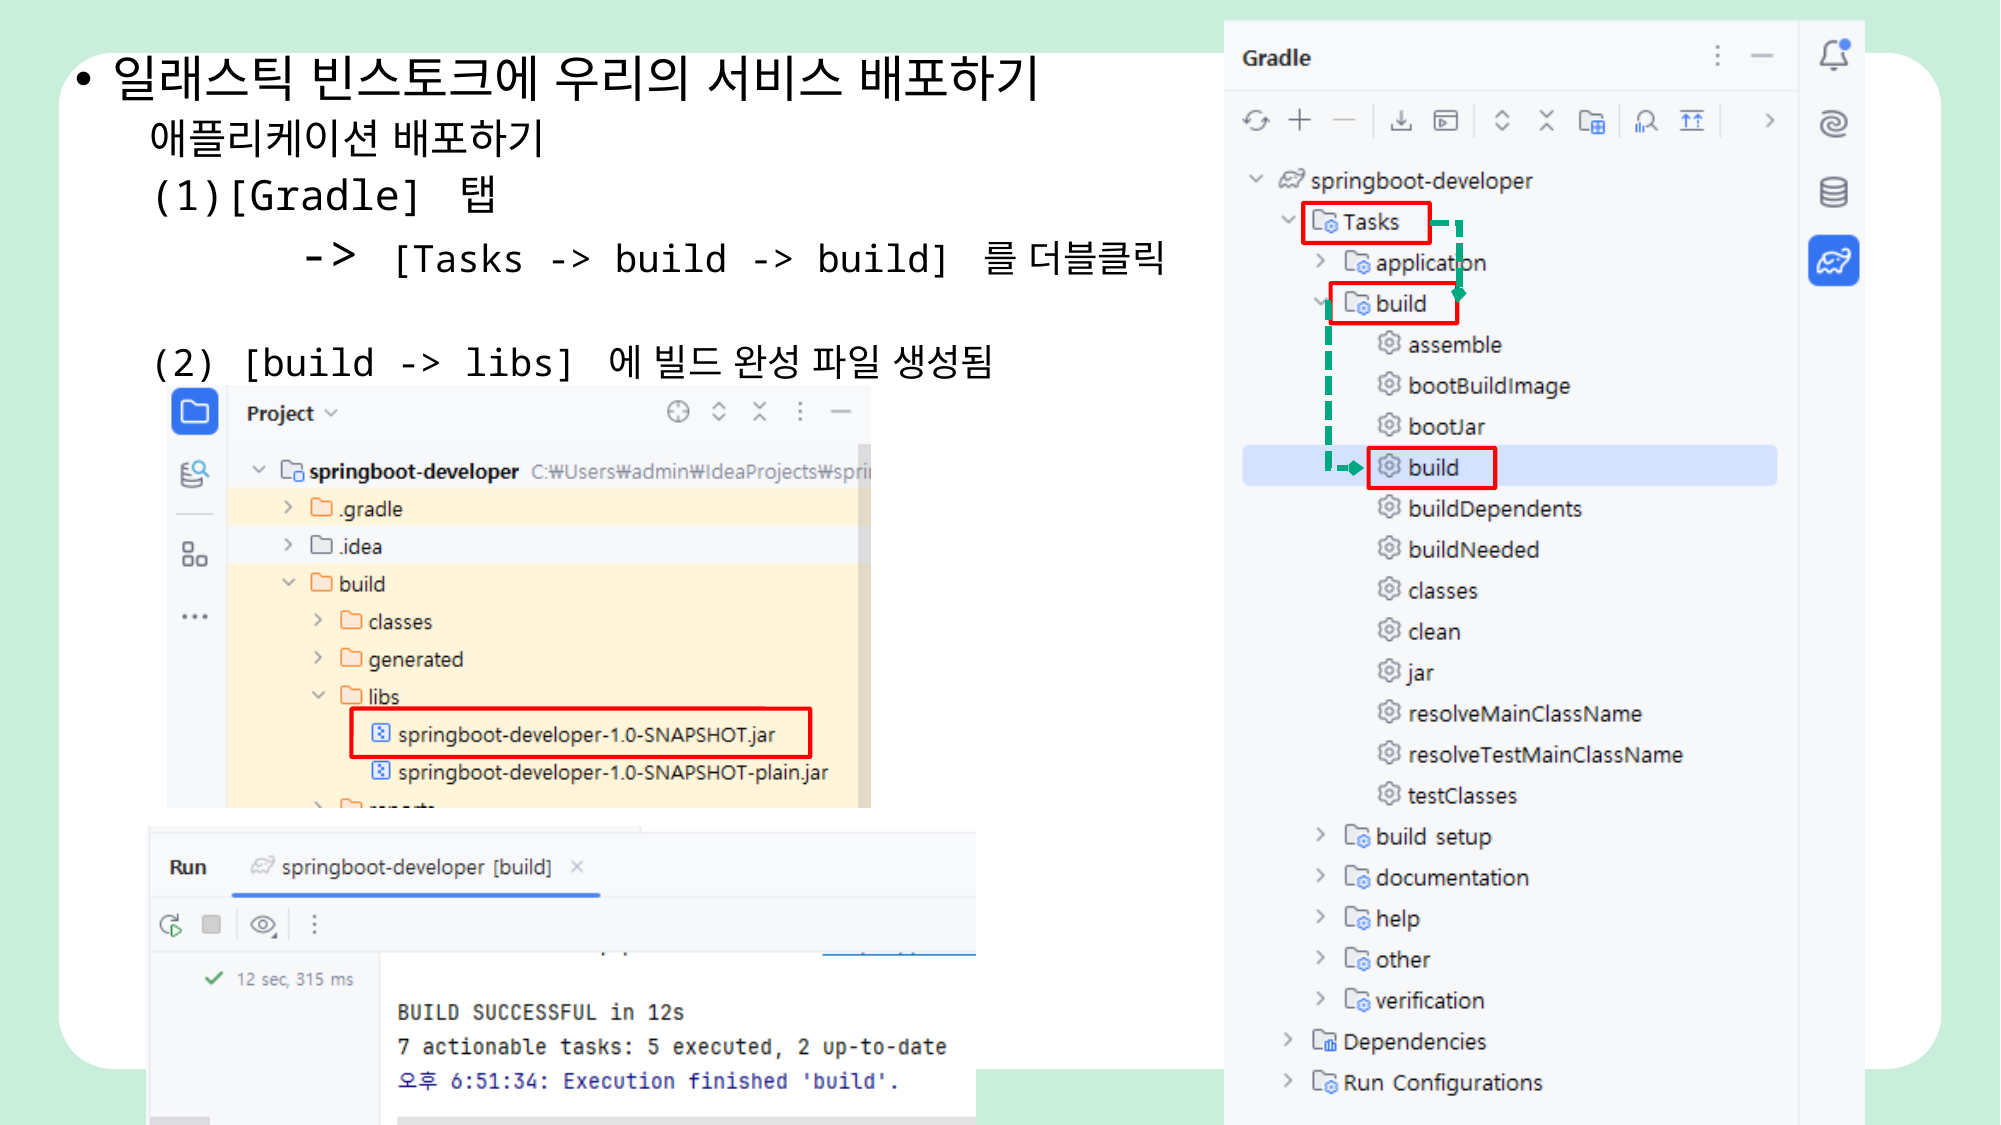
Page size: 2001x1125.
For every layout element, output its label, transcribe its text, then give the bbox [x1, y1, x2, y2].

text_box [1224, 20, 1865, 1125]
list 일래스틱 빈스토크에 우리의 서비스 배포하기 애플리케이션 배포하기 [Gradle] 탭 -> [Tasks -> build -> build] 를 더블클릭 (2) [build -> libs] 에 빌드 완성 파일 생성됨 [59, 46, 1224, 386]
picture [146, 826, 976, 1125]
picture [167, 385, 871, 808]
